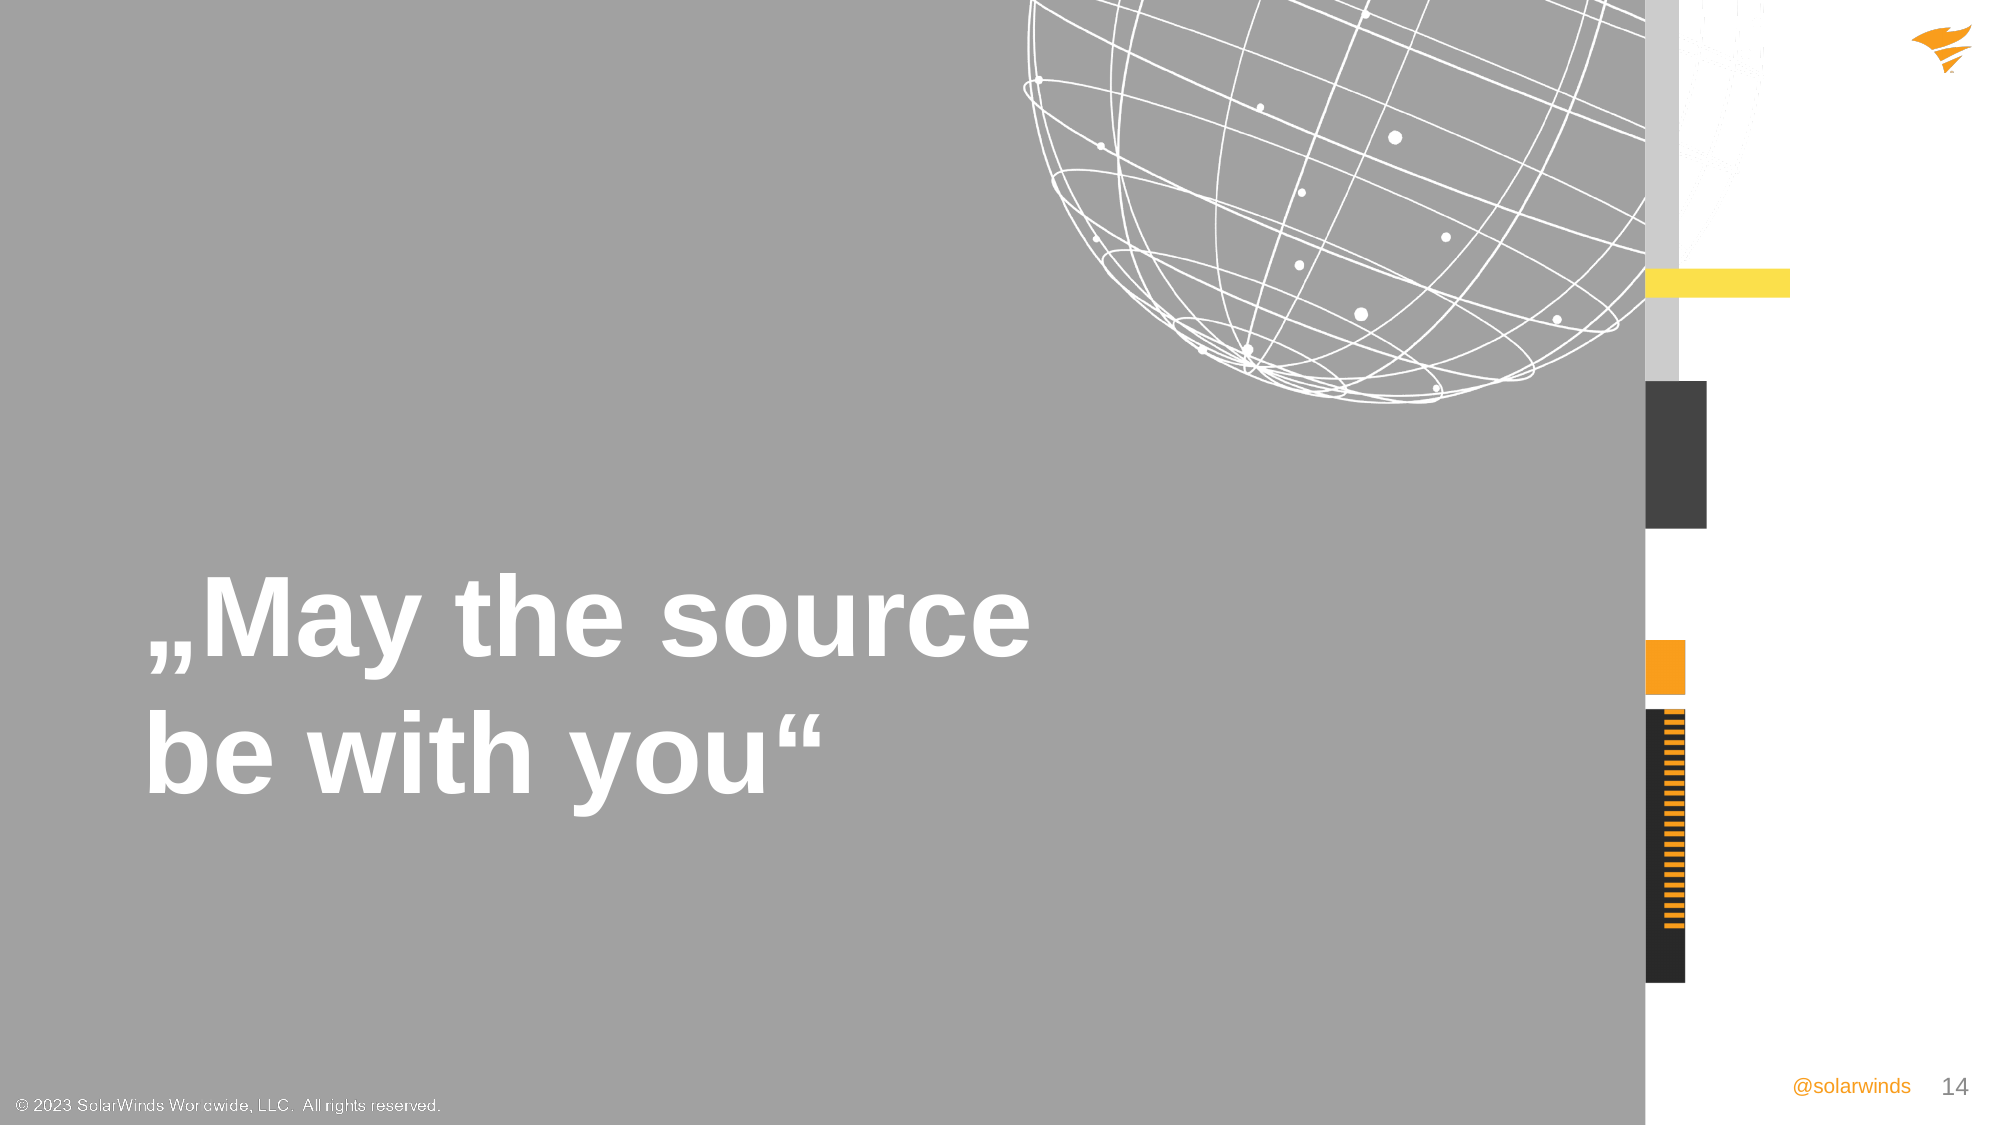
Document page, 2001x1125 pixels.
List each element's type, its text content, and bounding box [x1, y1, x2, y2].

list „May the source be with you“ [127, 534, 1553, 870]
picture [0, 1086, 931, 1125]
